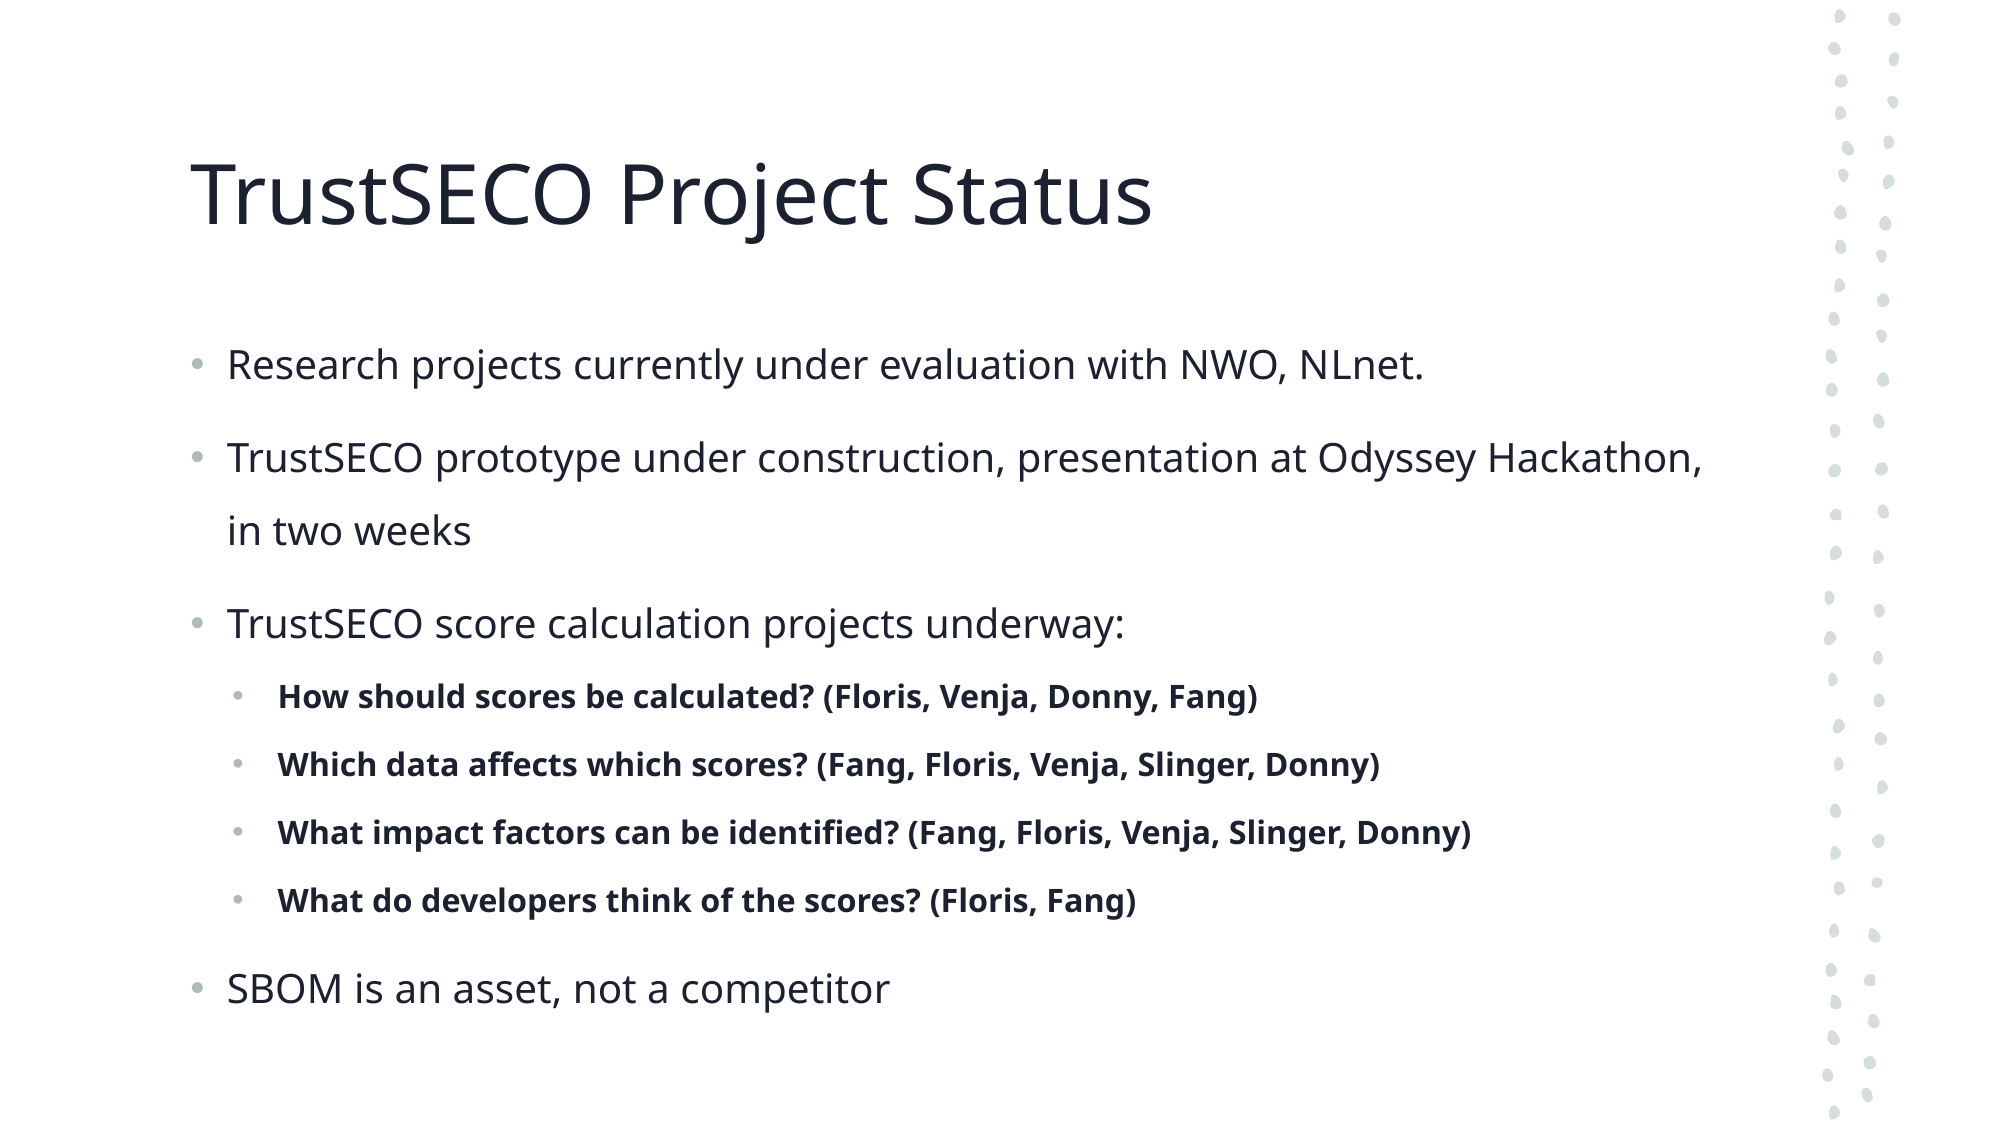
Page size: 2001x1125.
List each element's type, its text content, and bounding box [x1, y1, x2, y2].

title TrustSECO Project Status [175, 82, 1756, 300]
list Research projects currently under evaluation with NWO, NLnet. TrustSECO prototype under construction, presentation at Odyssey Hackathon, in two weeks TrustSECO score calculation projects underway: How should scores be calculated? (Floris, Venja, Donny, Fang) Which data affects which scores? (Fang, Floris, Venja, Slinger, Donny) What impact factors can be identified? (Fang, Floris, Venja, Slinger, Donny) What do developers think of the scores? (Floris, Fang) SBOM is an asset, not a competitor [175, 307, 1756, 1022]
